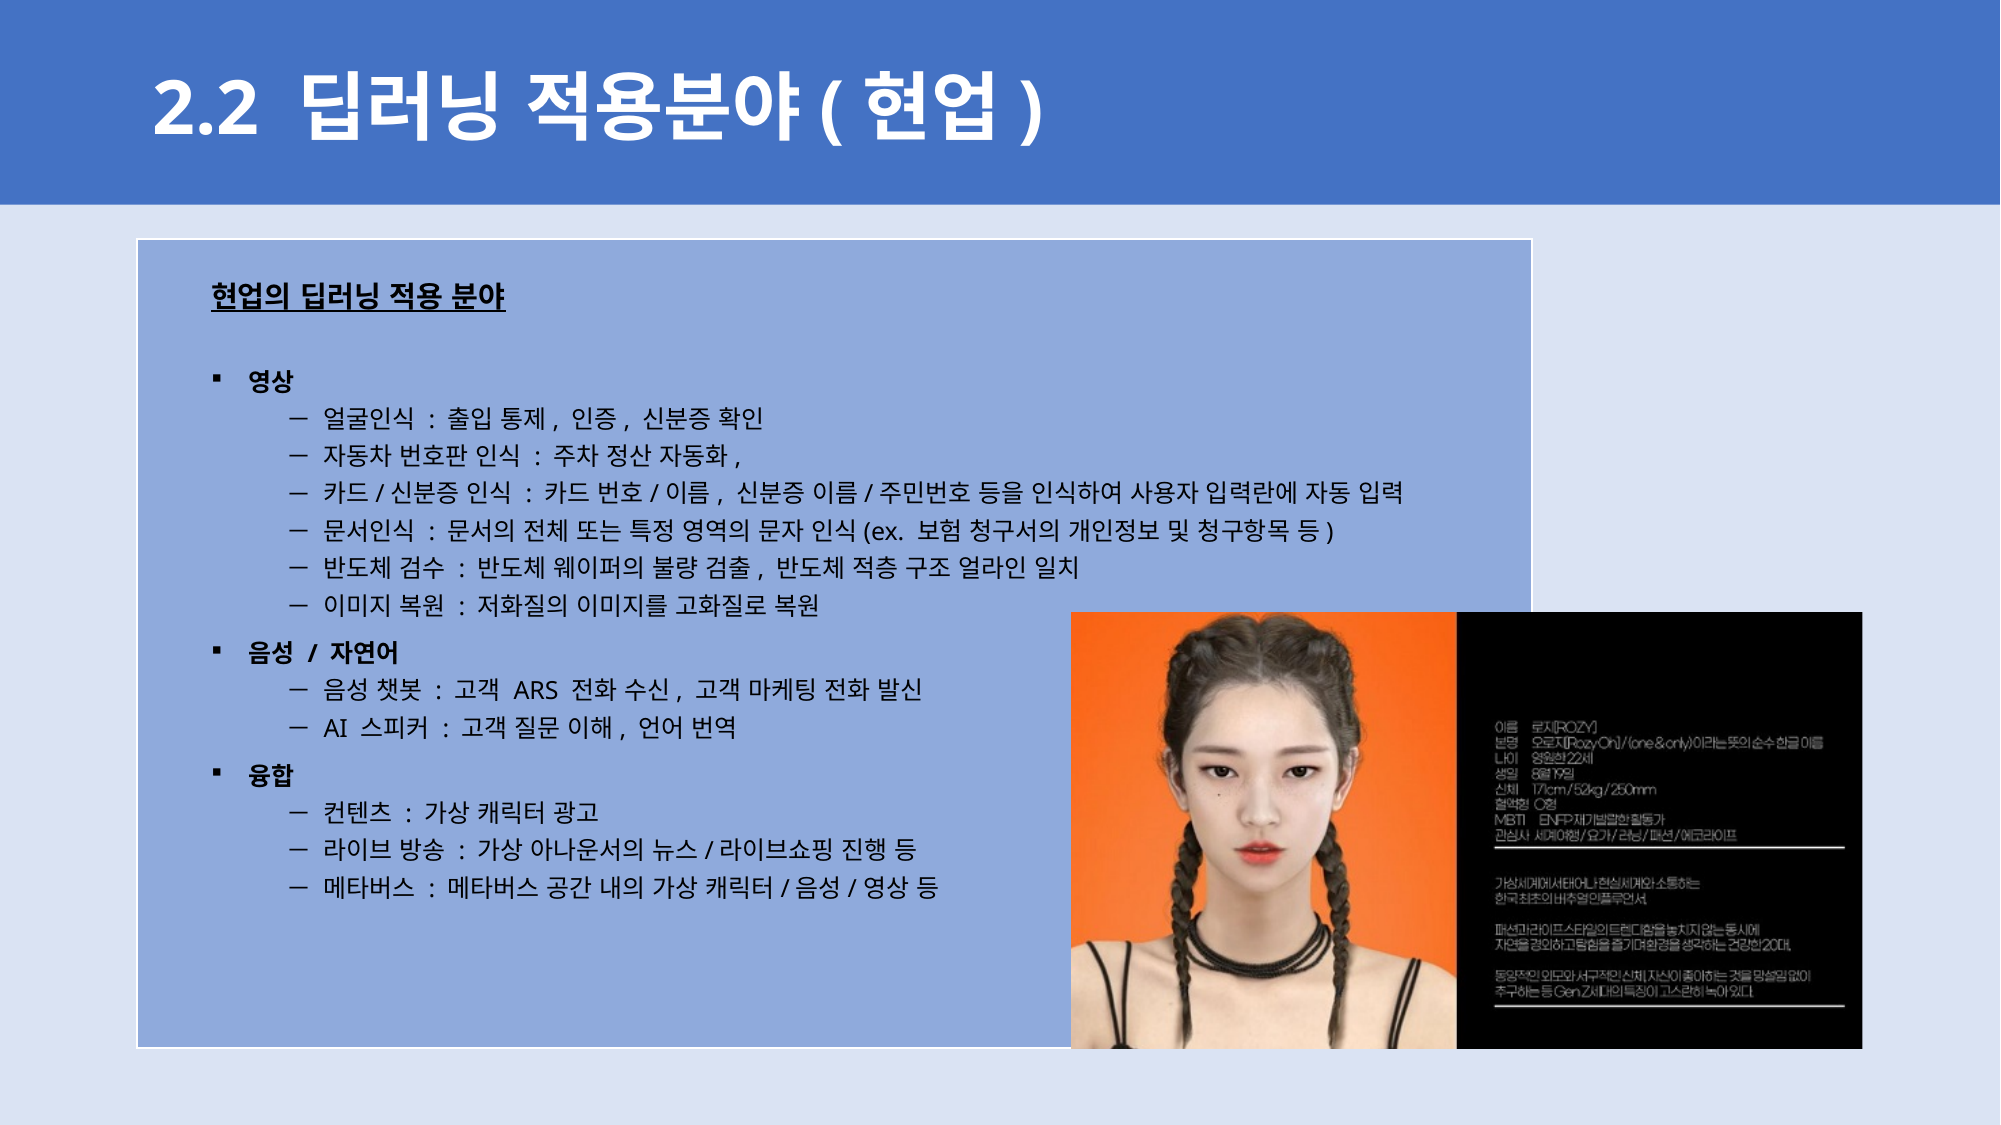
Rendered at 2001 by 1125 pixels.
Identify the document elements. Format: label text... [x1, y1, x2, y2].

picture [1071, 612, 1863, 1049]
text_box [137, 238, 1533, 1049]
title 2.2 딥러닝 적용분야(현업) [137, 1, 1863, 220]
